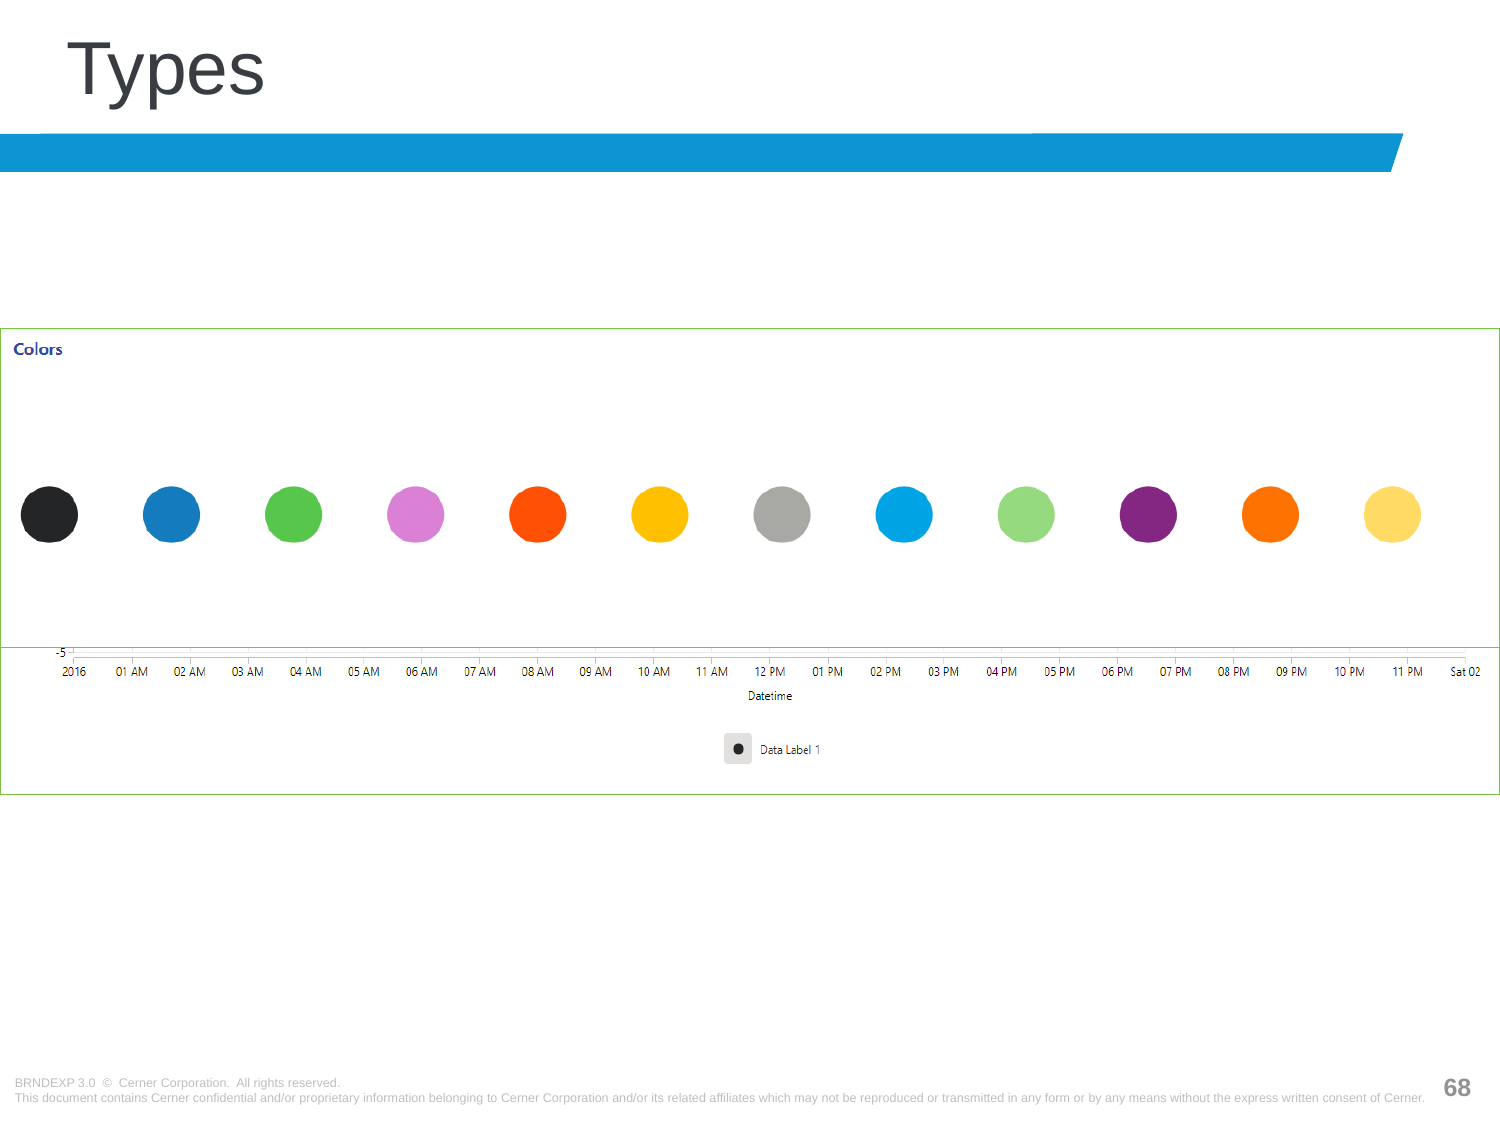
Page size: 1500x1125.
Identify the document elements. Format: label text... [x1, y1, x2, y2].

slide_number 67 [1425, 1056, 1487, 1117]
title Types [51, 0, 1403, 142]
picture [0, 328, 1500, 795]
